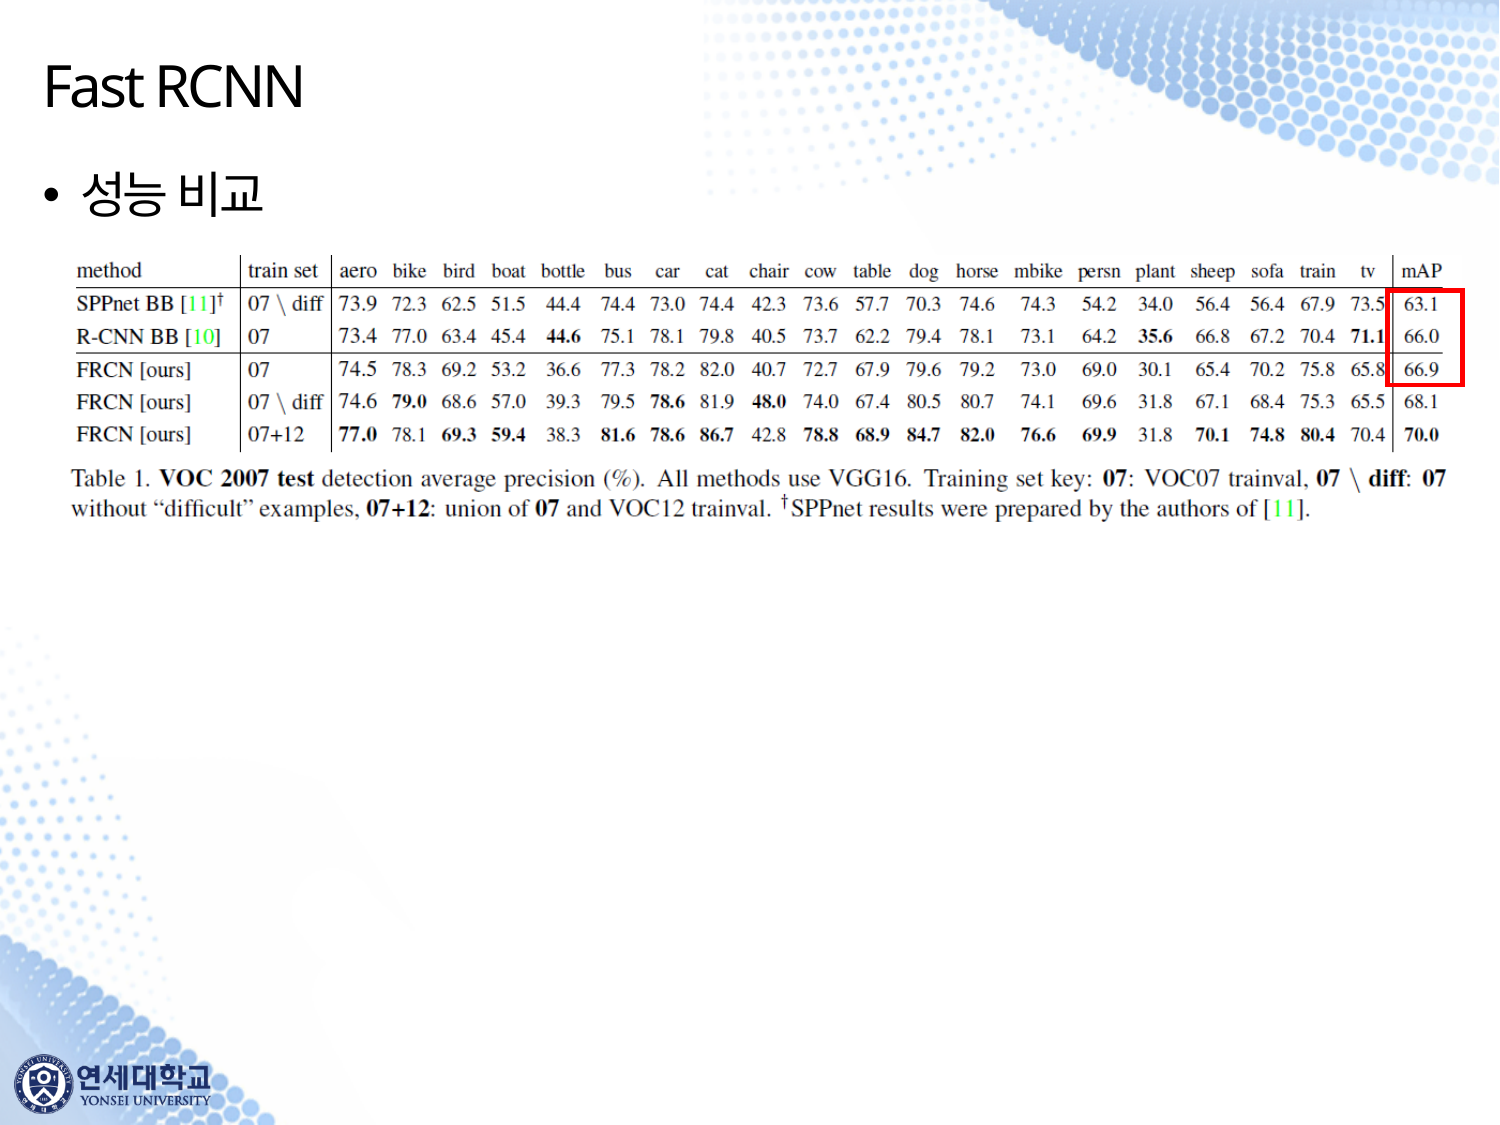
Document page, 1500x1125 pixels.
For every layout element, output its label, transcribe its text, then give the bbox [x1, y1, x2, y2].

list 성능 비교 [34, 161, 1463, 1034]
title Fast RCNN [34, 34, 1463, 142]
picture [0, 0, 1499, 1125]
